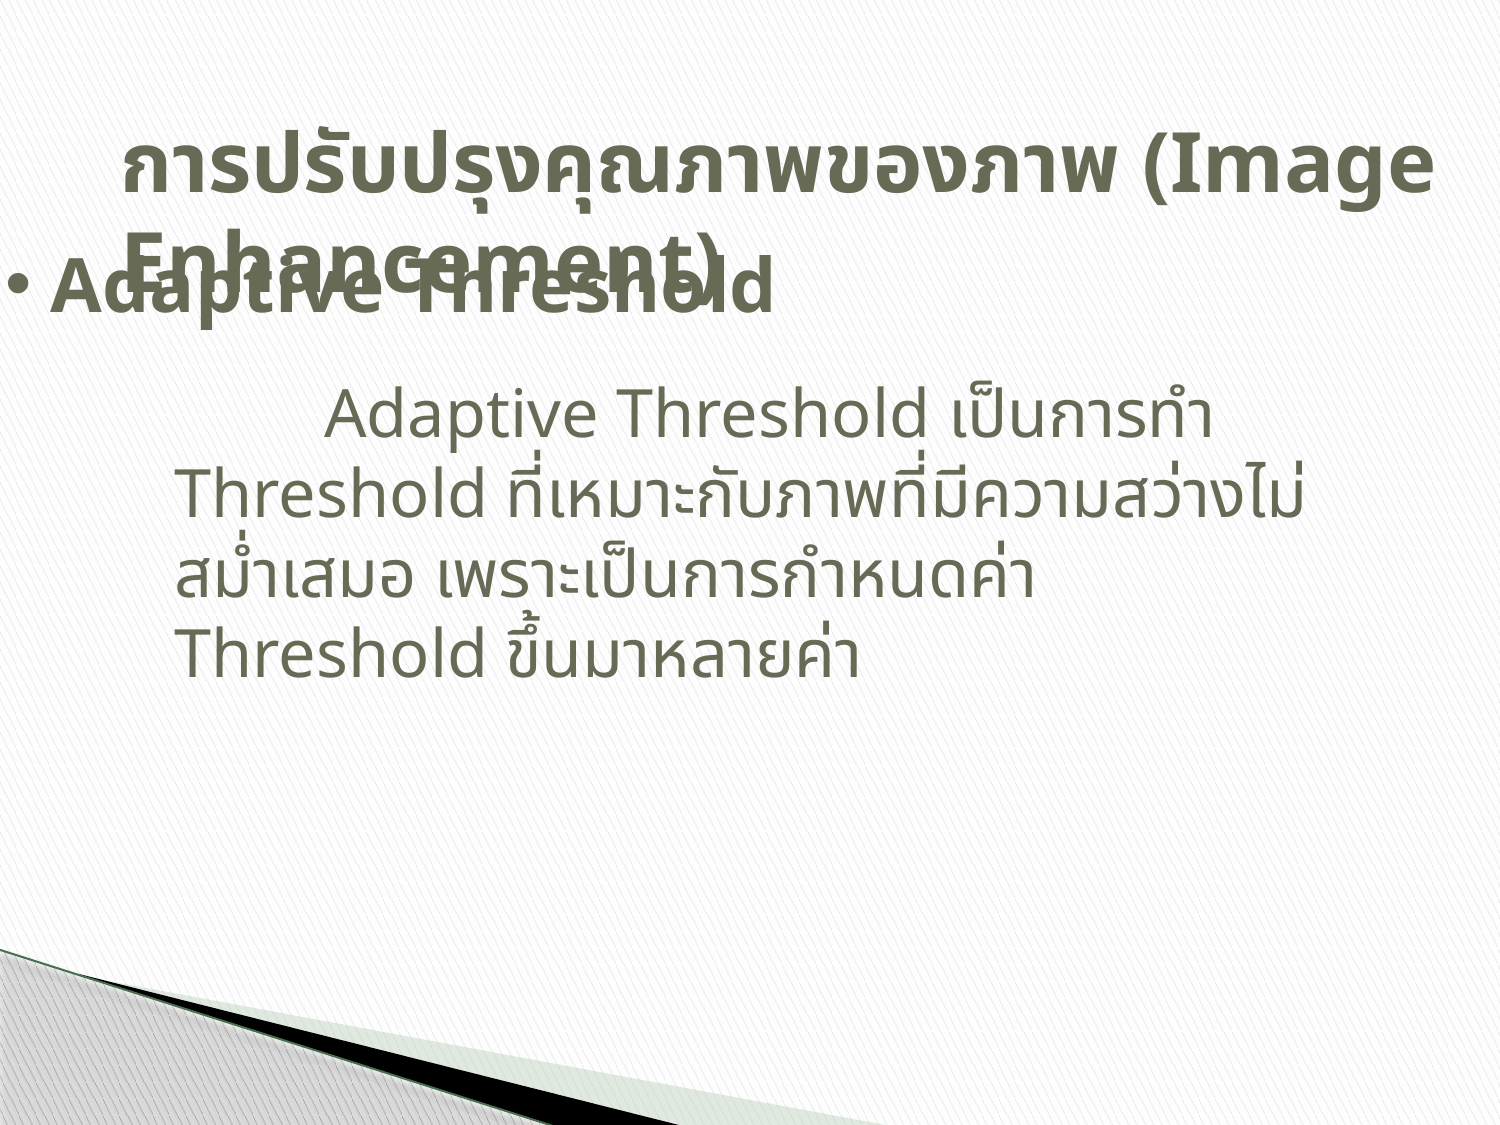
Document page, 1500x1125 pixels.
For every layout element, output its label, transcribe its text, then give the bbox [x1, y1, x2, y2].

text_box Adaptive Threshold เป็นการทำ Threshold ที่เหมาะกับภาพที่มีความสว่างไม่สม่ำเสมอ เพราะเป็นการกำหนดค่า Threshold ขึ้นมาหลายค่า [159, 363, 1376, 699]
text_box Adaptive Threshold [0, 230, 793, 336]
text_box การปรับปรุงคุณภาพของภาพ (Image Enhancement) [105, 101, 1465, 317]
